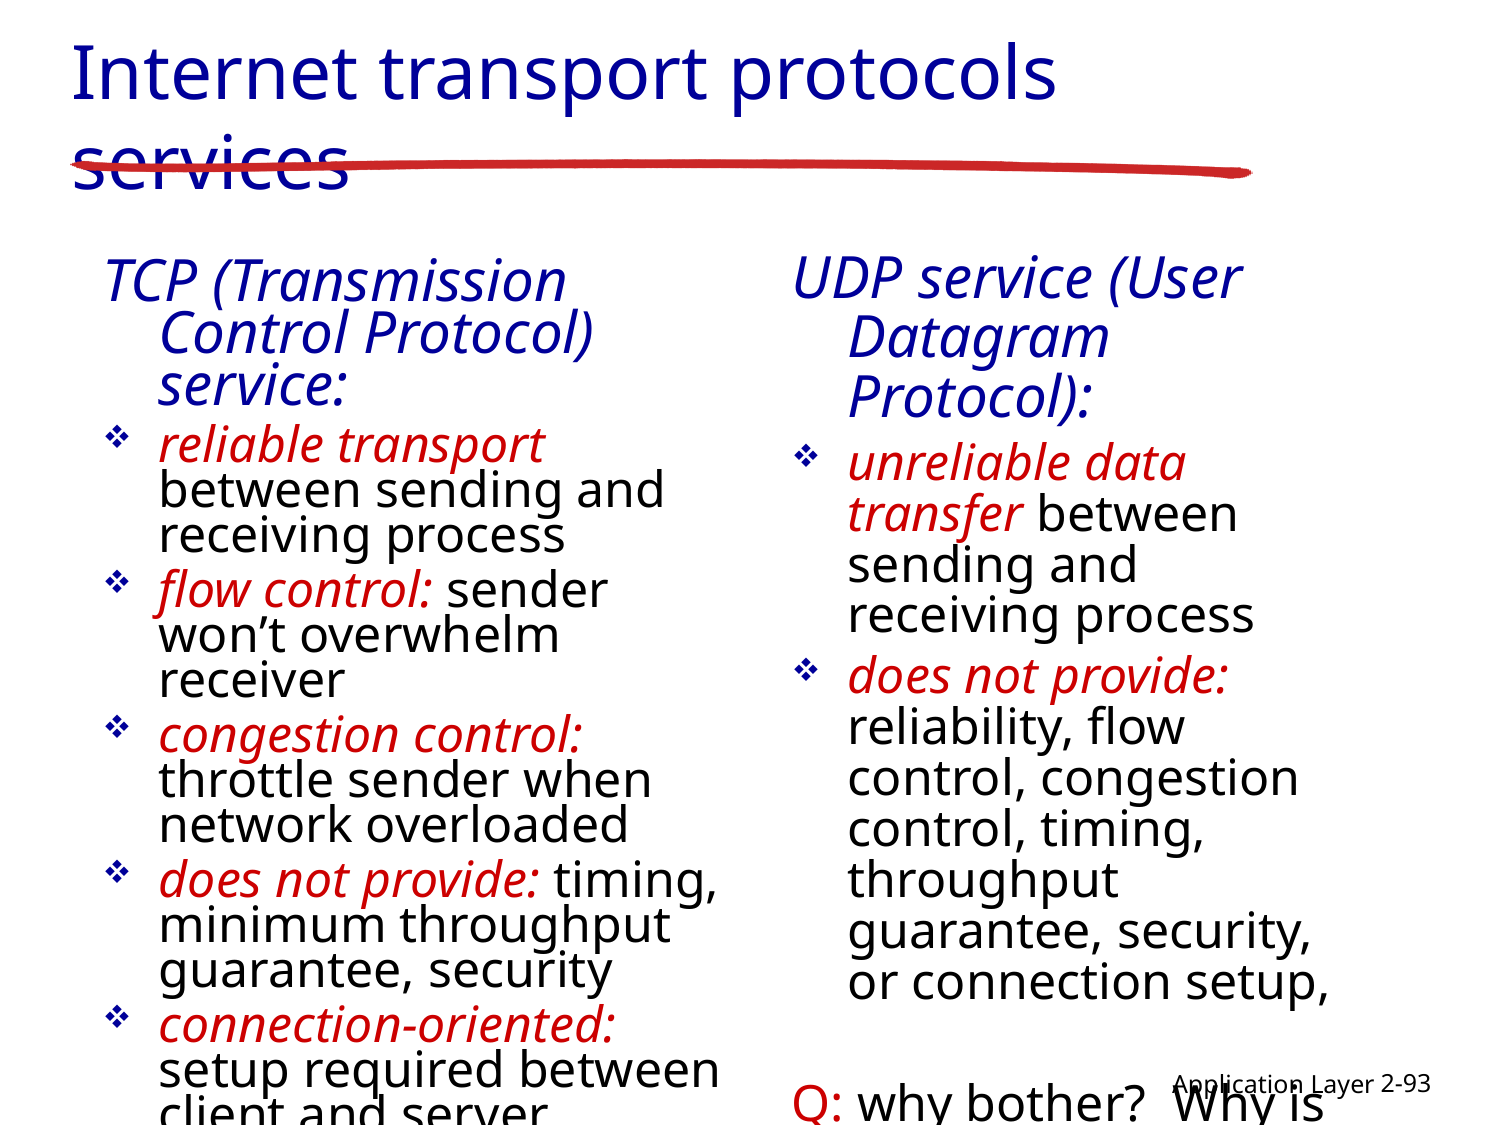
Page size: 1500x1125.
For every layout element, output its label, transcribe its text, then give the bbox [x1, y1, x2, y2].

slide_number 2-93 [1365, 1059, 1477, 1106]
footer Application Layer [914, 1060, 1391, 1109]
picture [65, 154, 1266, 184]
list UDP service (User Datagram Protocol): unreliable data transfer between sending and receiving process does not provide: reliability, flow control, congestion control, timing, throughput guarantee, security, or connection setup, Q: why bother? Why is there a UDP? [776, 243, 1379, 1006]
title Internet transport protocols services [56, 43, 1332, 185]
list TCP (Transmission Control Protocol) service: reliable transport between sending and receiving process flow control: sender won’t overwhelm receiver congestion control: throttle sender when network overloaded does not provide: timing, minimum throughput guarantee, security connection-oriented: setup required between client and server processes [87, 251, 760, 1015]
